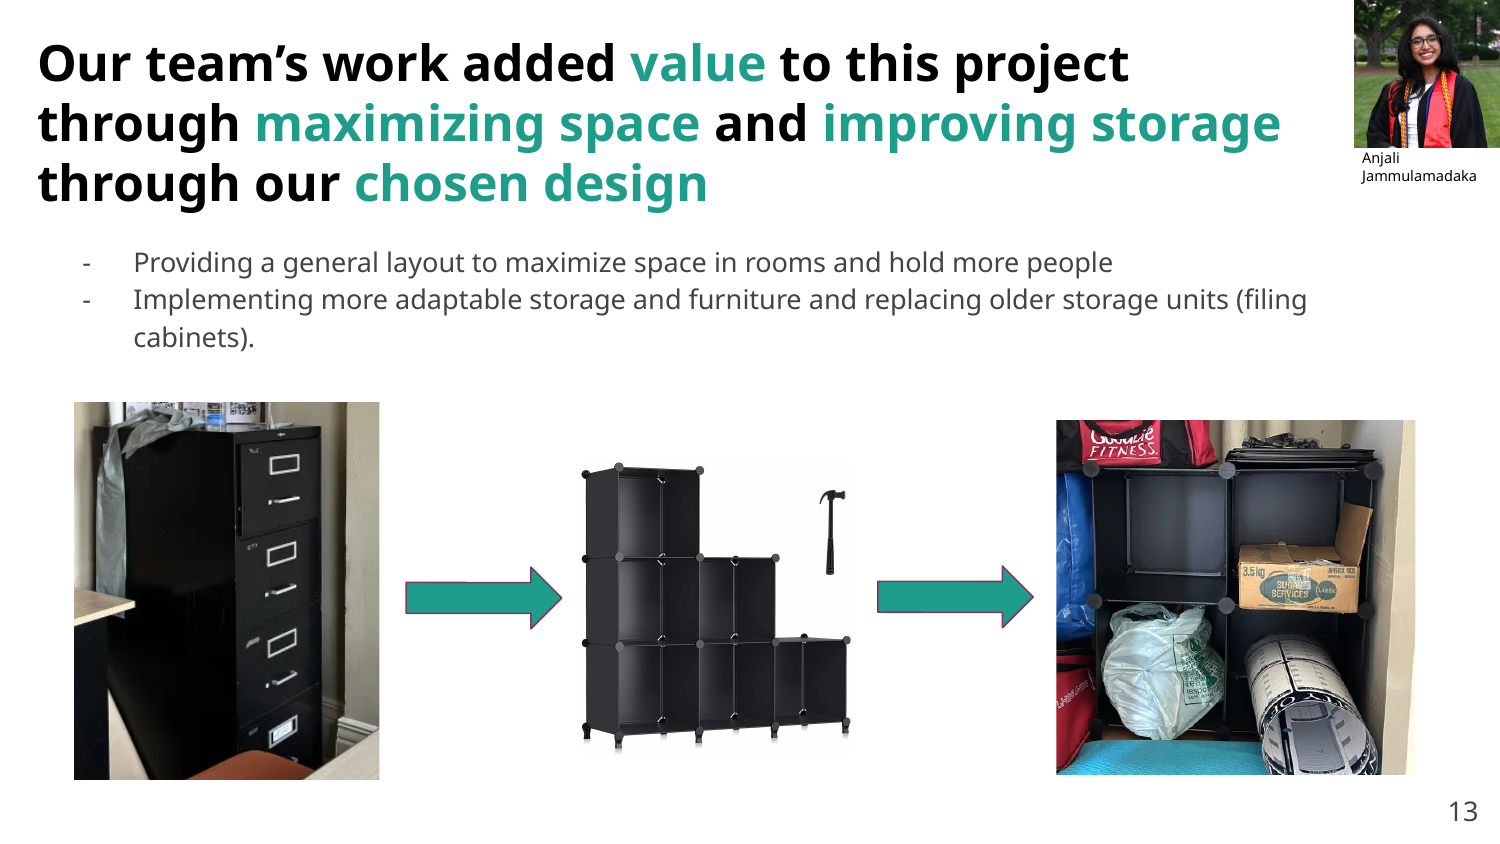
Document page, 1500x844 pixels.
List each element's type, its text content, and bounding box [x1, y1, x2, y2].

text_box Providing a general layout to maximize space in rooms and hold more people Implementing more adaptable storage and furniture and replacing older storage units (filing cabinets). [43, 190, 1389, 484]
text_box [406, 567, 562, 629]
title Our team’s work added value to this project through maximizing space and improving storage through our chosen design [22, 15, 1328, 109]
picture [73, 401, 380, 780]
picture [1056, 420, 1416, 776]
slide_number ‹#› [1403, 779, 1494, 844]
picture [1353, 0, 1500, 148]
text_box Anjali Jammulamadaka [1347, 135, 1500, 164]
text_box [877, 566, 1034, 628]
picture [581, 462, 851, 756]
